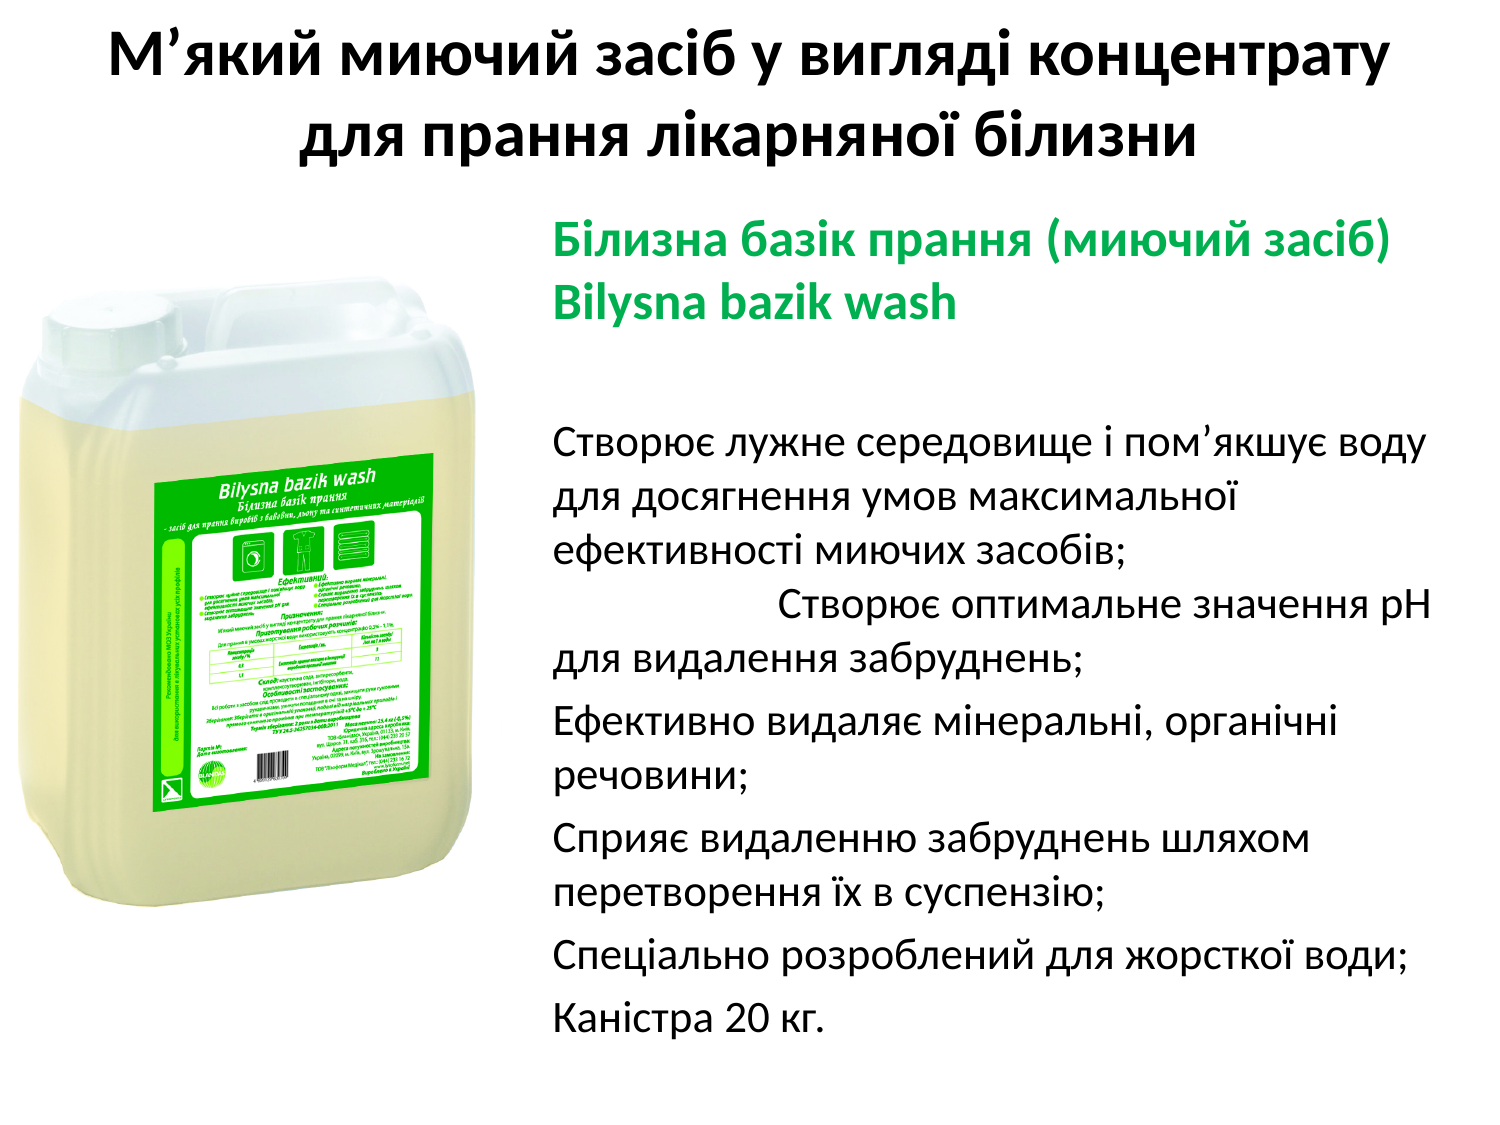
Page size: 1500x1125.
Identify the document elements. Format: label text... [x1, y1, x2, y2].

list Білизна базік прання (миючий засіб) Bilysna bazik wash Створює лужне середовище і пом’якшує воду для досягнення умов максимальної ефективності миючих засобів; Створює оптимальне значення рН для видалення забруднень; Ефективно видаляє мінеральні, органічні речовини; Сприяє видаленню забруднень шляхом перетворення їх в суспензію; Спеціально розроблений для жорсткої води; Каністра 20 кг. [537, 196, 1495, 1059]
title М’який миючий засіб у вигляді концентрату для прання лікарняної білизни [75, 0, 1425, 183]
picture [0, 243, 503, 941]
